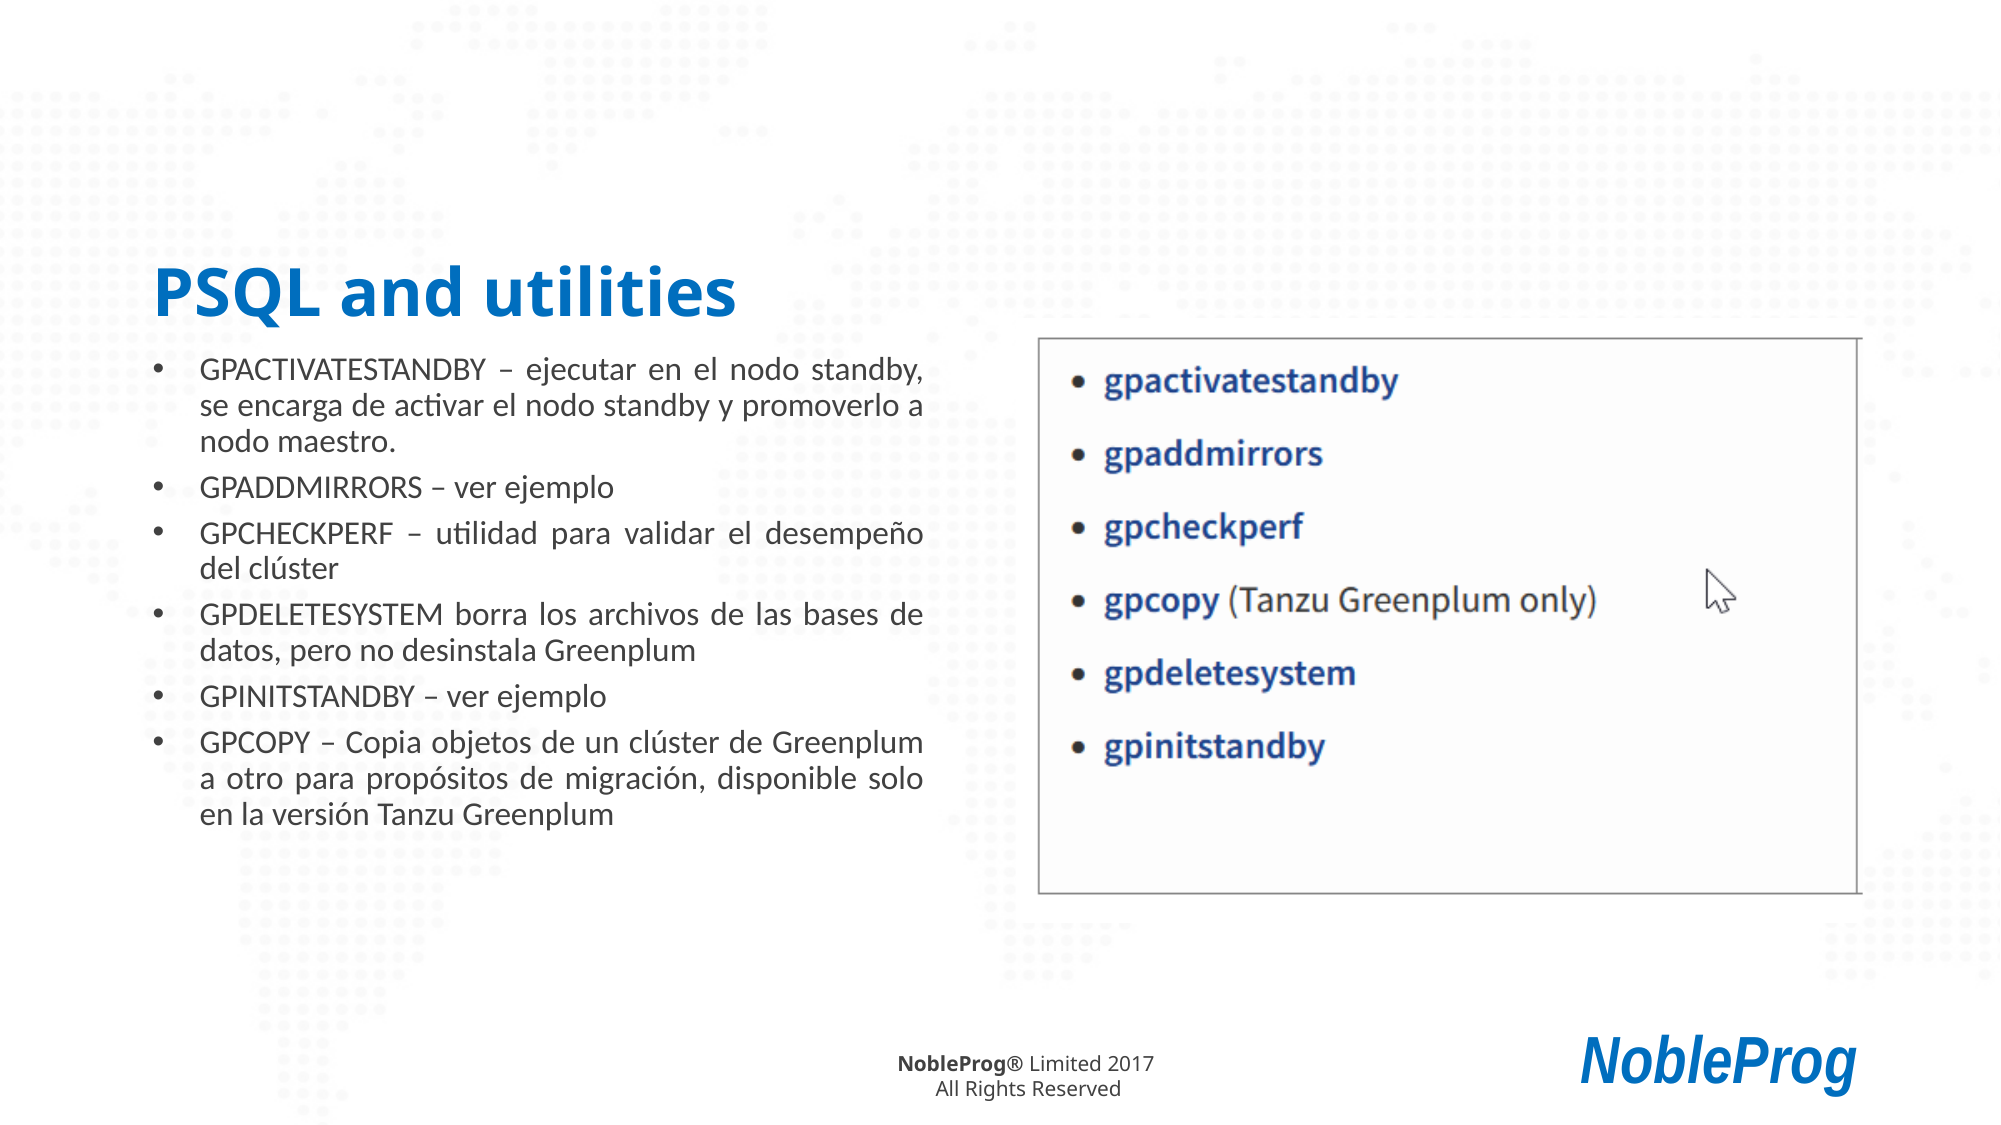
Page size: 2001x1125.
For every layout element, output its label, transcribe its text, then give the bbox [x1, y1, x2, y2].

title PSQL and utilities [137, 75, 783, 338]
list GPACTIVATESTANDBY – ejecutar en el nodo standby, se encarga de activar el nodo standby y promoverlo a nodo maestro. GPADDMIRRORS – ver ejemplo GPCHECKPERF – utilidad para validar el desempeño del clúster GPDELETESYSTEM borra los archivos de las bases de datos, pero no desinstala Greenplum GPINITSTANDBY – ver ejemplo GPCOPY – Copia objetos de un clúster de Greenplum a otro para propósitos de migración, disponible solo en la versión Tanzu Greenplum [137, 344, 941, 962]
picture [1015, 318, 1863, 923]
